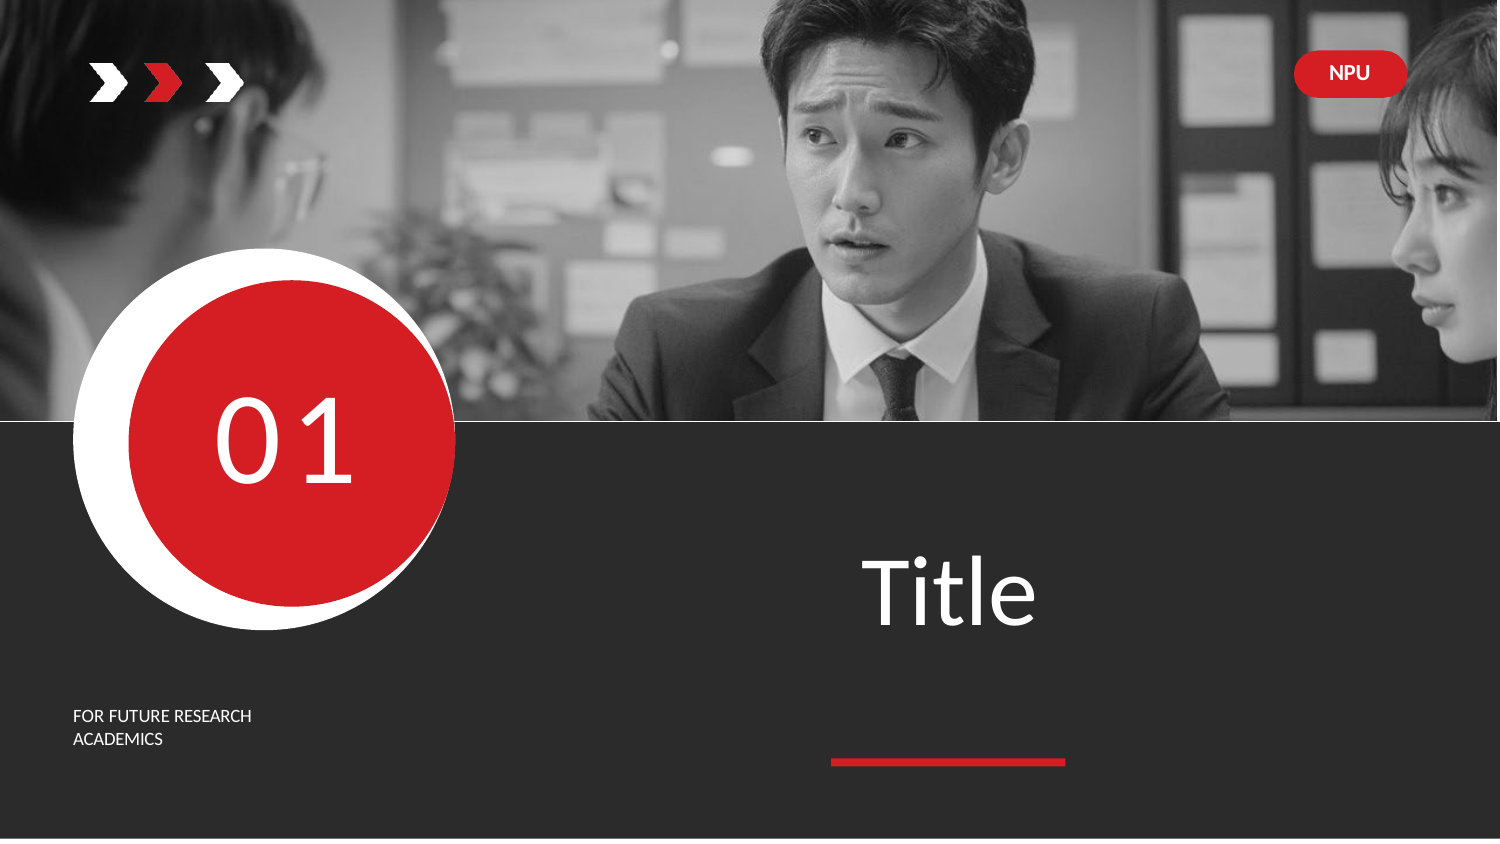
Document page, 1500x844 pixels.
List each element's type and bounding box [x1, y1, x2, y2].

text_box [0, 0, 1500, 839]
